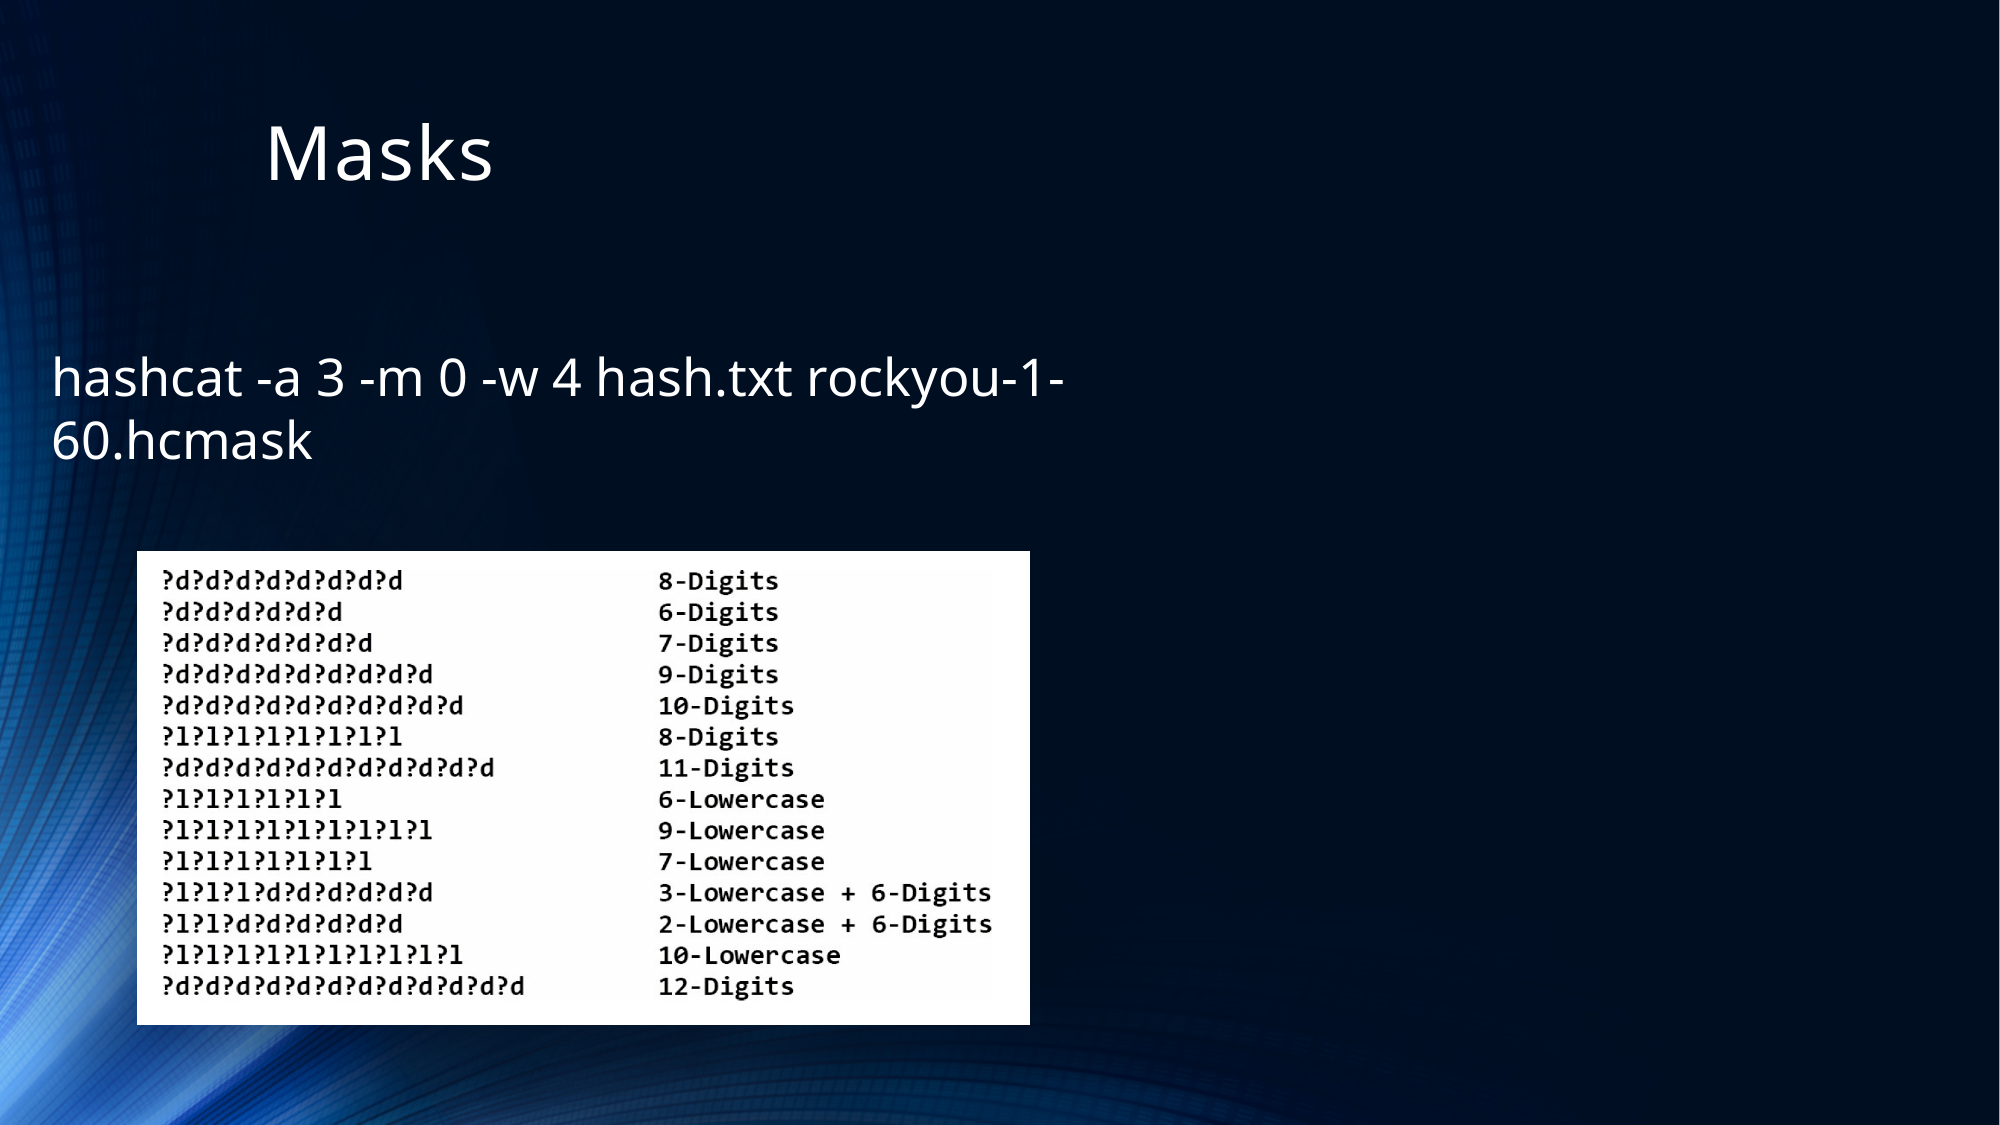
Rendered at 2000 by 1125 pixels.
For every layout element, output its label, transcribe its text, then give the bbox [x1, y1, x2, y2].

title Masks [249, 62, 1750, 205]
picture [0, 0, 2000, 1125]
text_box hashcat -a 3 -m 0 -w 4 hash.txt rockyou-1-60.hcmask [37, 337, 1238, 478]
